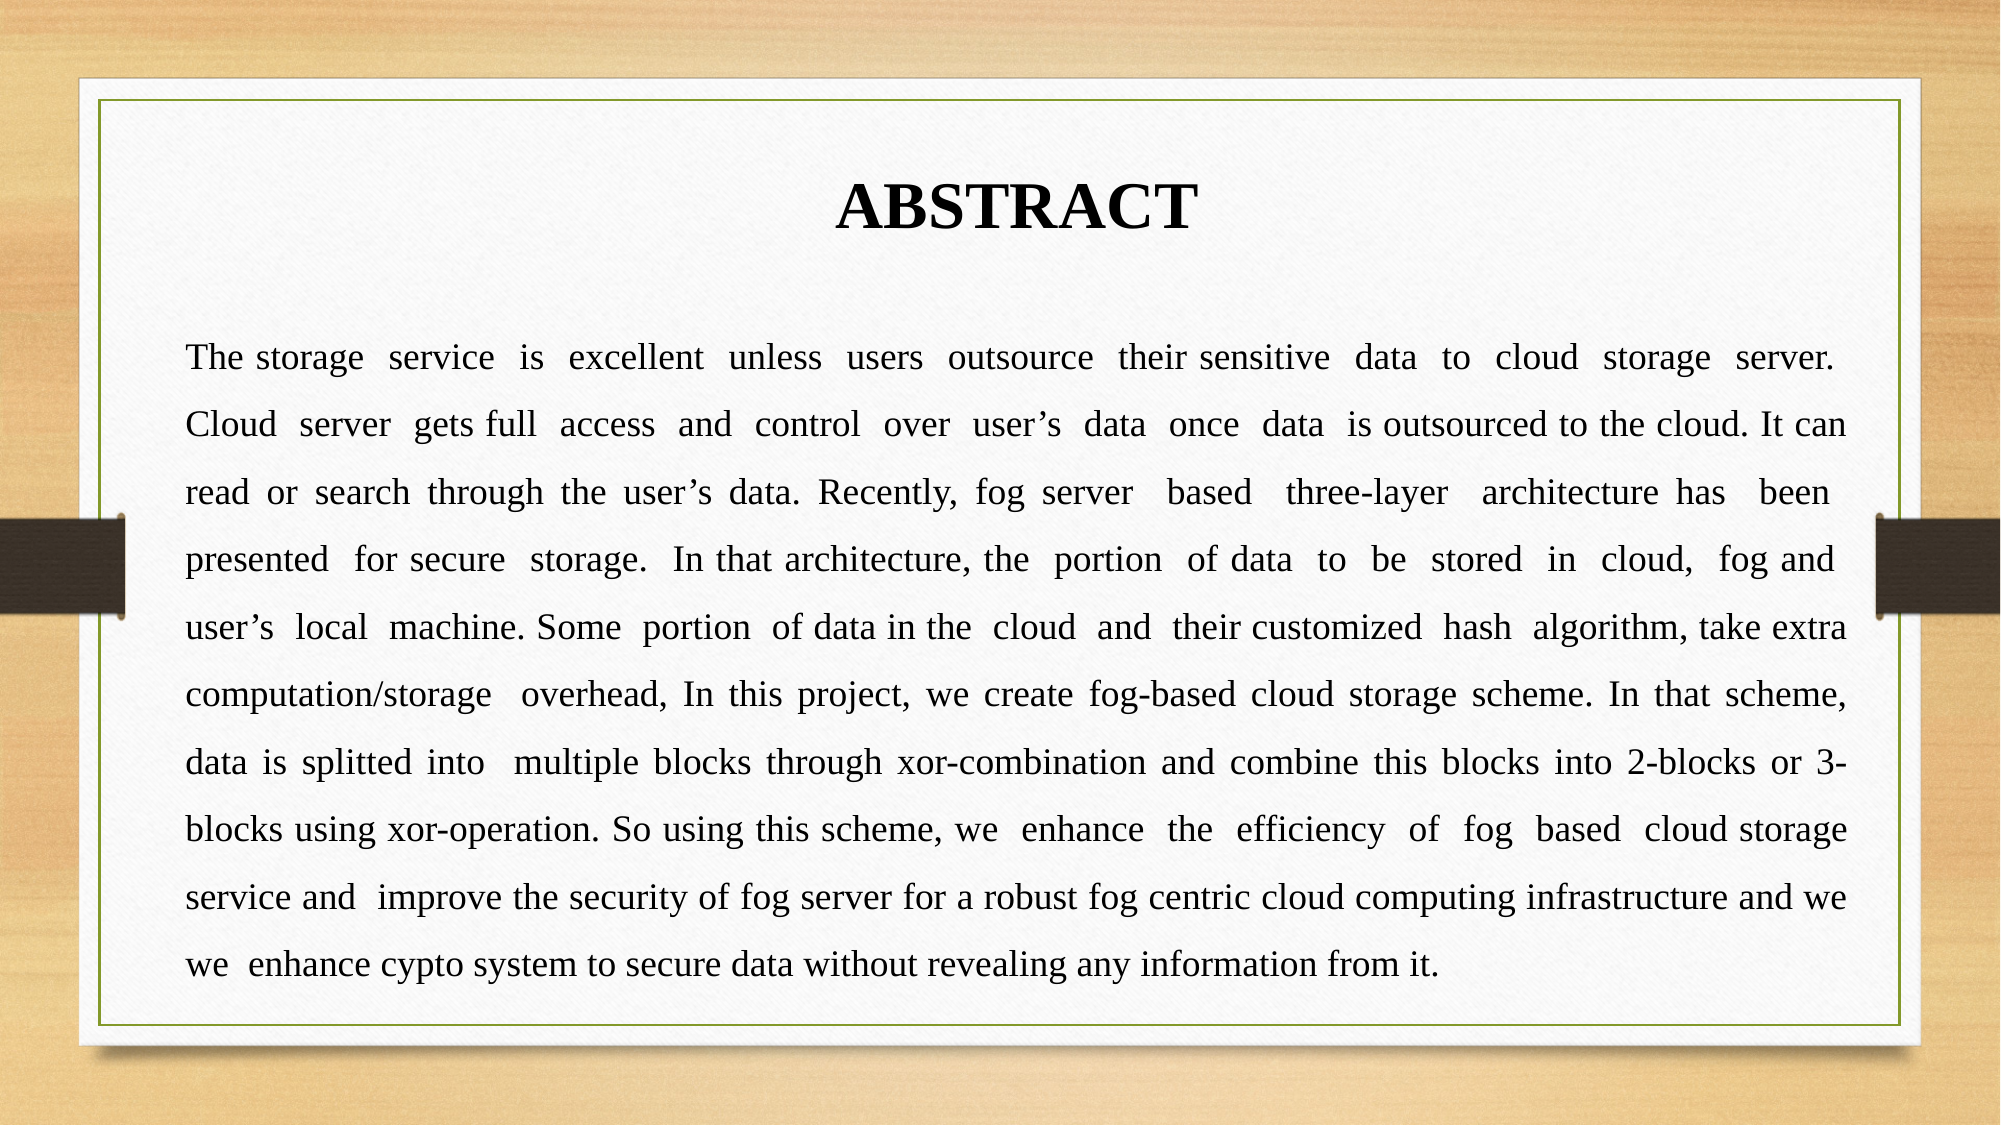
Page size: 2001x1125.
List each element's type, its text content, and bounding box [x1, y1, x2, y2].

picture [0, 0, 2001, 1125]
text_box ABSTRACT The storage service is excellent unless users outsource their sensitive data to cloud storage server. Cloud server gets full access and control over user’s data once data is outsourced to the cloud. It can read or search through the user’s data. Recently, fog server based three-layer architecture has been presented for secure storage. In that architecture, the portion of data to be stored in cloud, fog and user’s local machine. Some portion of data in the cloud and their customized hash algorithm, take extra computation/storage overhead, In this project, we create fog-based cloud storage scheme. In that scheme, data is splitted into multiple blocks through xor-combination and combine this blocks into 2-blocks or 3-blocks using xor-operation. So using this scheme, we enhance the efficiency of fog based cloud storage service and improve the security of fog server for a robust fog centric cloud computing infrastructure and we we enhance cypto system to secure data without revealing any information from it. [170, 0, 1865, 992]
